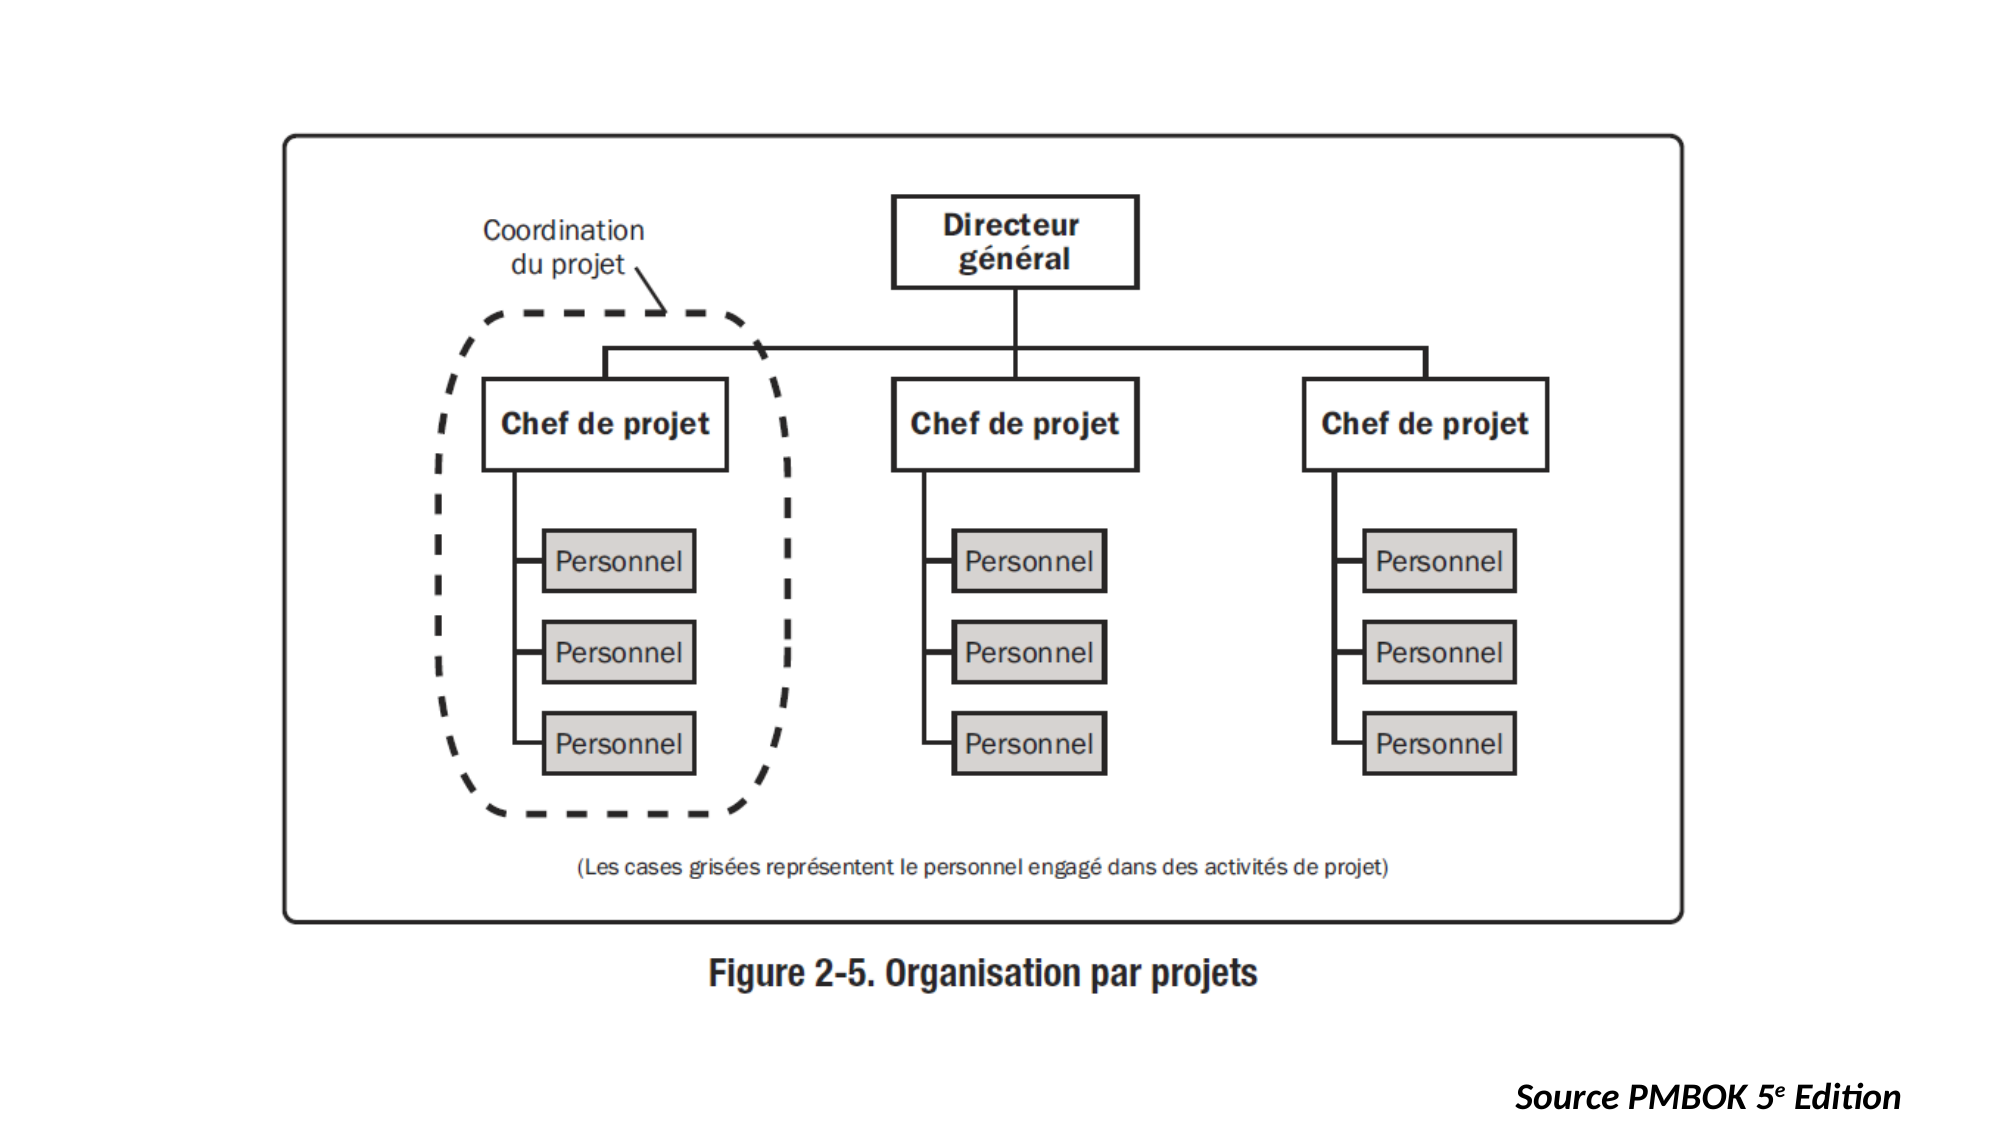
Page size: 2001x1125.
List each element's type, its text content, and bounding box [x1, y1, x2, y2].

picture [249, 115, 1750, 1010]
text_box Source PMBOK 5e Edition [1500, 1064, 2000, 1125]
